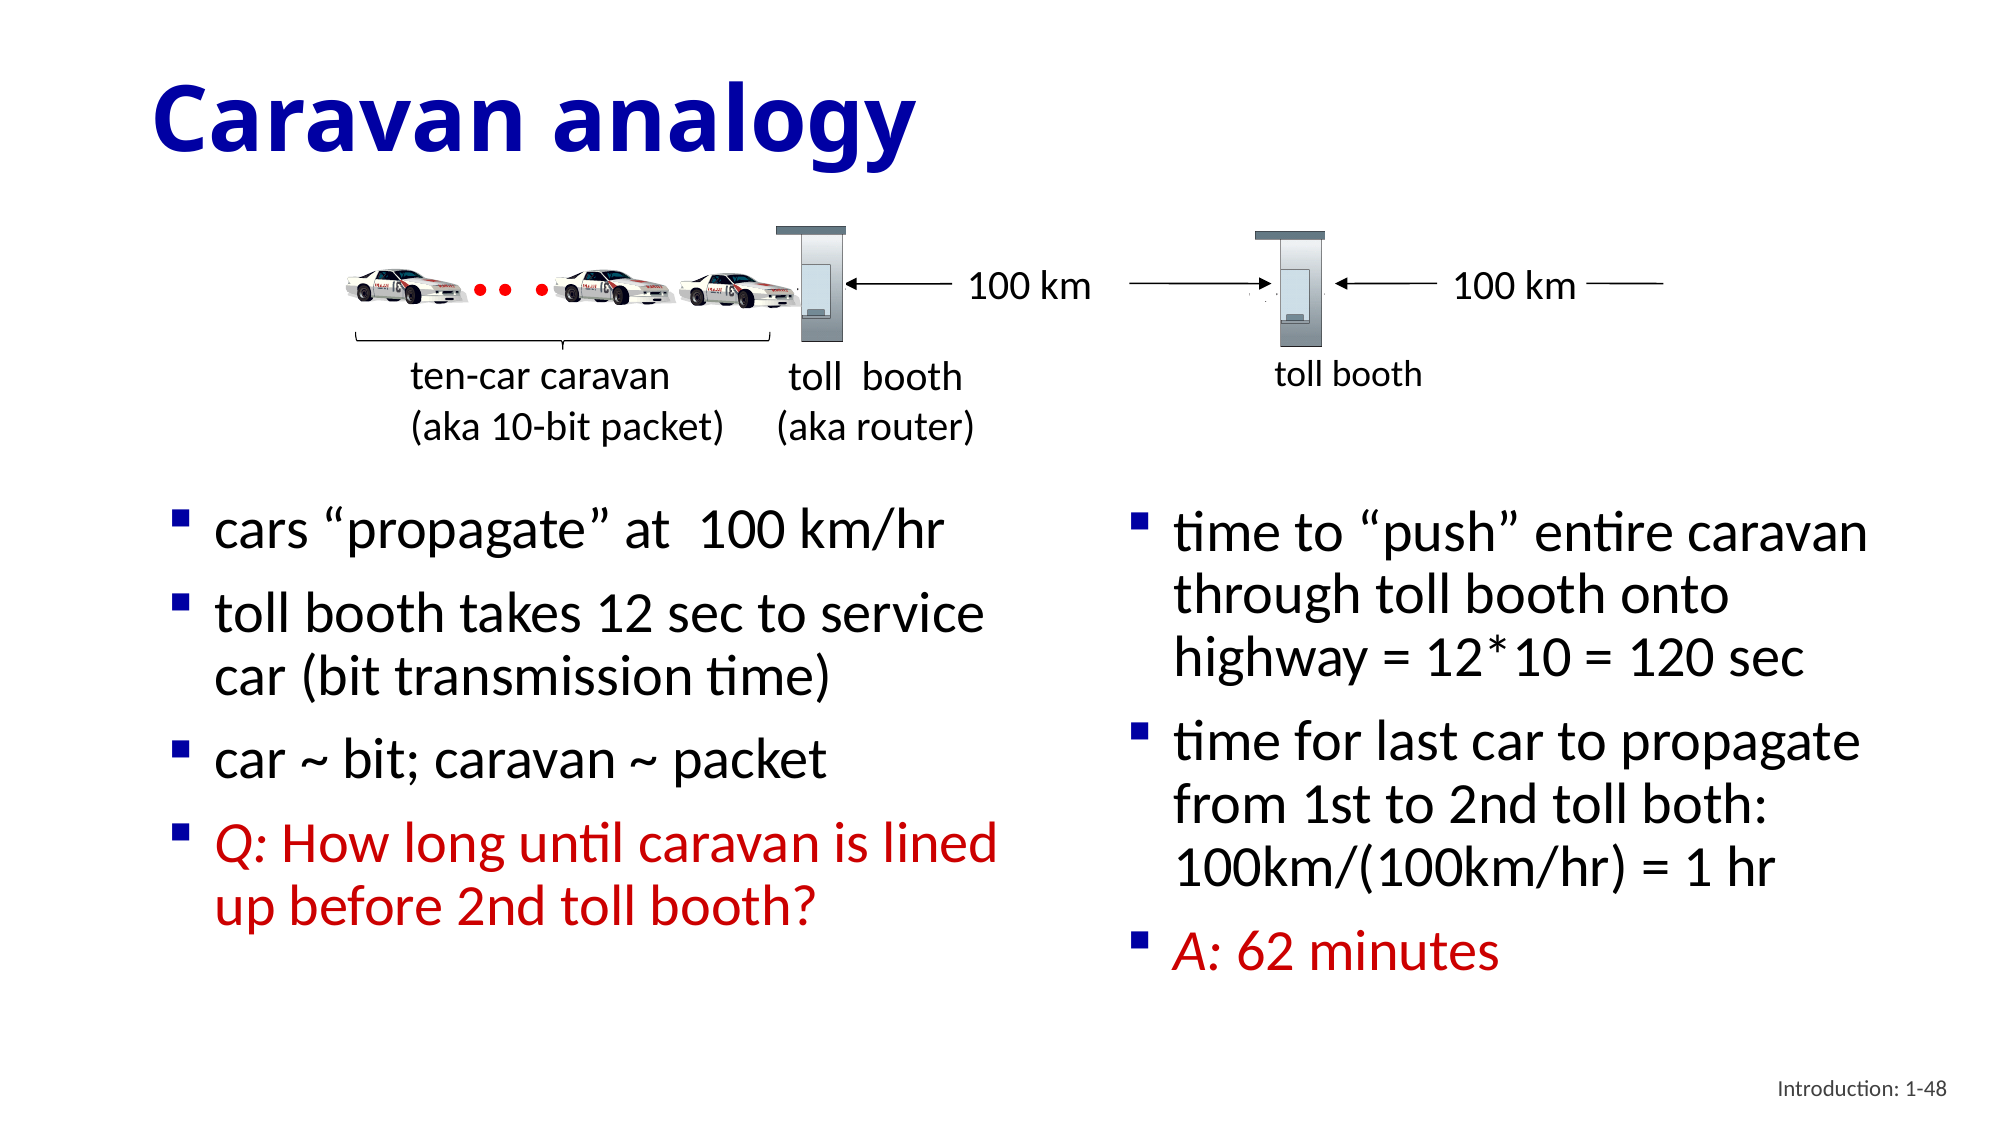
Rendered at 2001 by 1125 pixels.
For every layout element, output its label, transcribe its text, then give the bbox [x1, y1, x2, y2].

text_box [499, 283, 512, 296]
text_box ten-car caravan (aka 10-bit packet) [395, 342, 683, 456]
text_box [1249, 223, 1325, 351]
picture [553, 269, 677, 306]
text_box time to “push” entire caravan through toll booth onto highway = 12*10 = 120 sec time for last car to propagate from 1st to 2nd toll both: 100km/(100km/hr) = 1 hr A: 62 minutes [1111, 493, 1912, 1046]
text_box [535, 283, 549, 296]
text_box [1174, 232, 1524, 403]
text_box [355, 331, 683, 350]
picture [678, 272, 802, 309]
text_box cars “propagate” at 100 km/hr toll booth takes 12 sec to service car (bit transmission time) car ~ bit; caravan ~ packet Q: How long until caravan is lined up before 2nd toll booth? [152, 490, 1035, 1036]
picture [345, 268, 469, 305]
text_box [474, 283, 487, 296]
text_box 100 km [1069, 250, 1130, 316]
title Caravan analogy [135, 47, 1861, 195]
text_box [683, 232, 1069, 458]
text_box 100 km [1524, 250, 1615, 316]
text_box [769, 218, 846, 346]
slide_number Introduction: 1-48 [1512, 1056, 1963, 1117]
